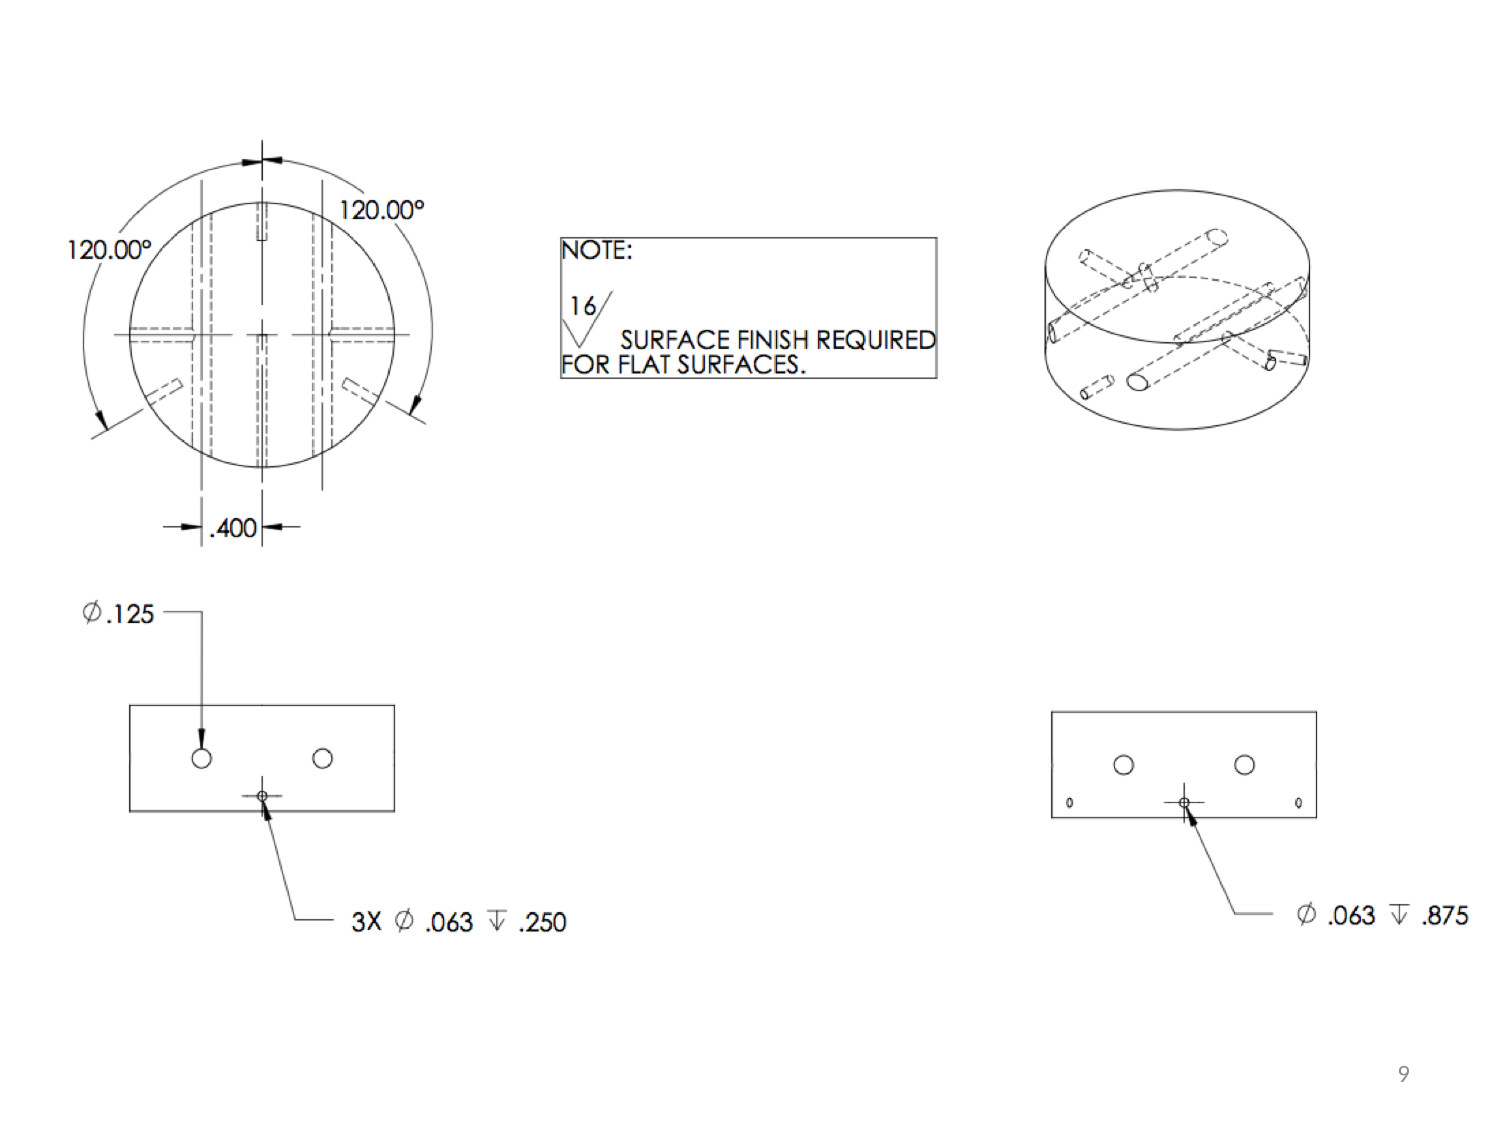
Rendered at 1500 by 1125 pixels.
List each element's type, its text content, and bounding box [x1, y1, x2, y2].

slide_number 9 [1074, 1042, 1425, 1103]
picture [61, 133, 1475, 942]
